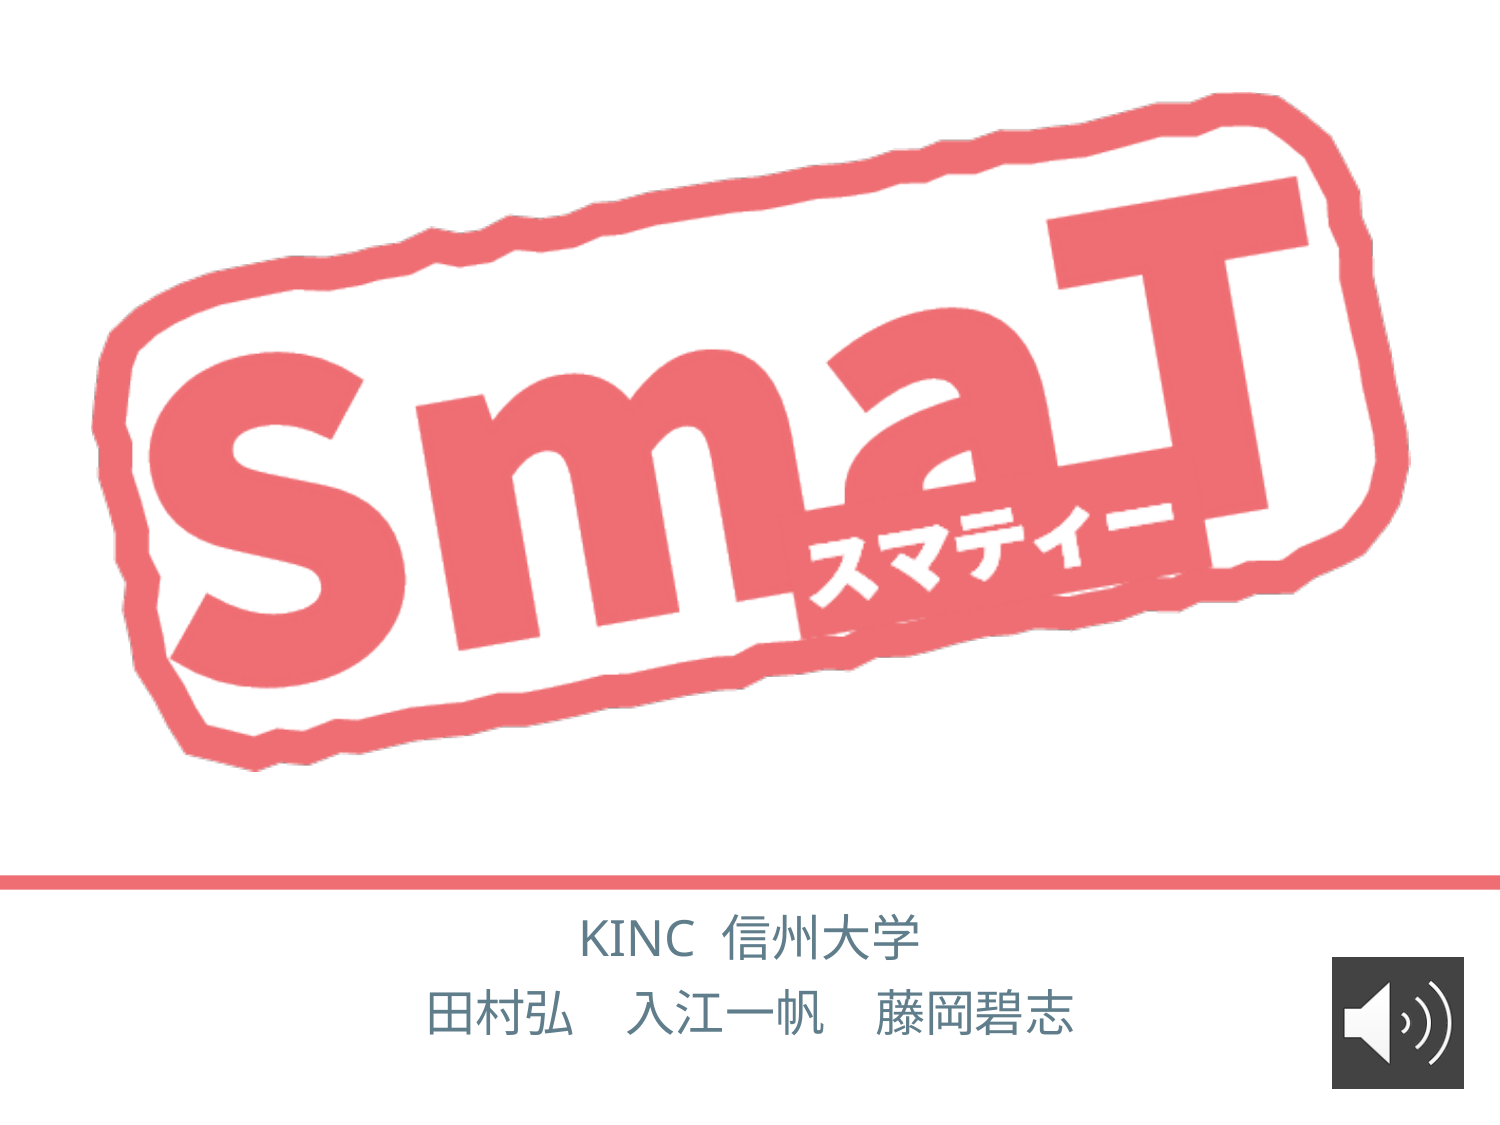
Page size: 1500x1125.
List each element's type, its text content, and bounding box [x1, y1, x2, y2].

picture [1331, 956, 1465, 1090]
text_box [0, 874, 1500, 891]
picture [91, 92, 1411, 772]
subtitle KINC 信州大学 田村弘 入江一帆 藤岡碧志 [187, 906, 1313, 1053]
